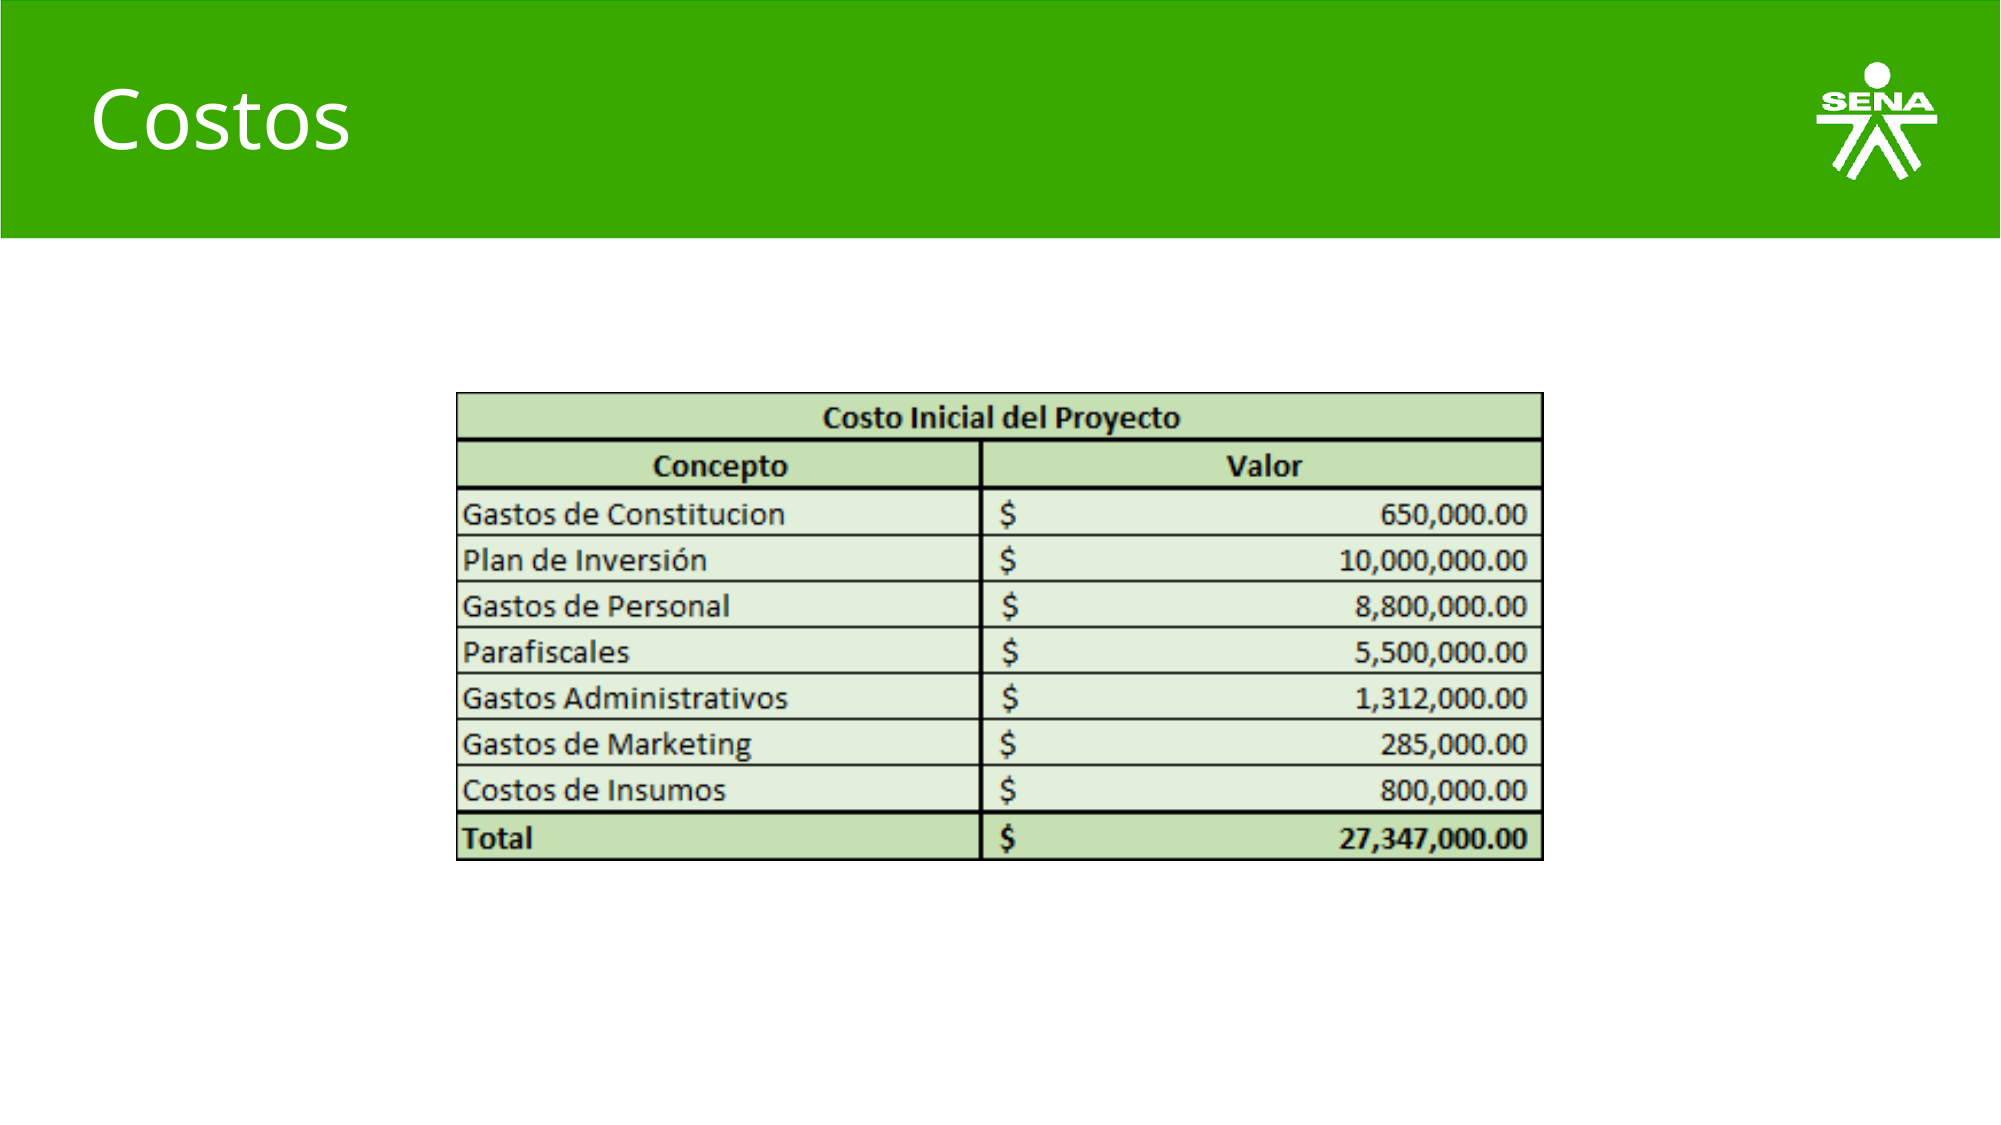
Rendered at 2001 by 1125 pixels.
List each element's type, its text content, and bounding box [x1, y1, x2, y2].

picture [0, 0, 2001, 1125]
title Costos [74, 54, 1758, 192]
